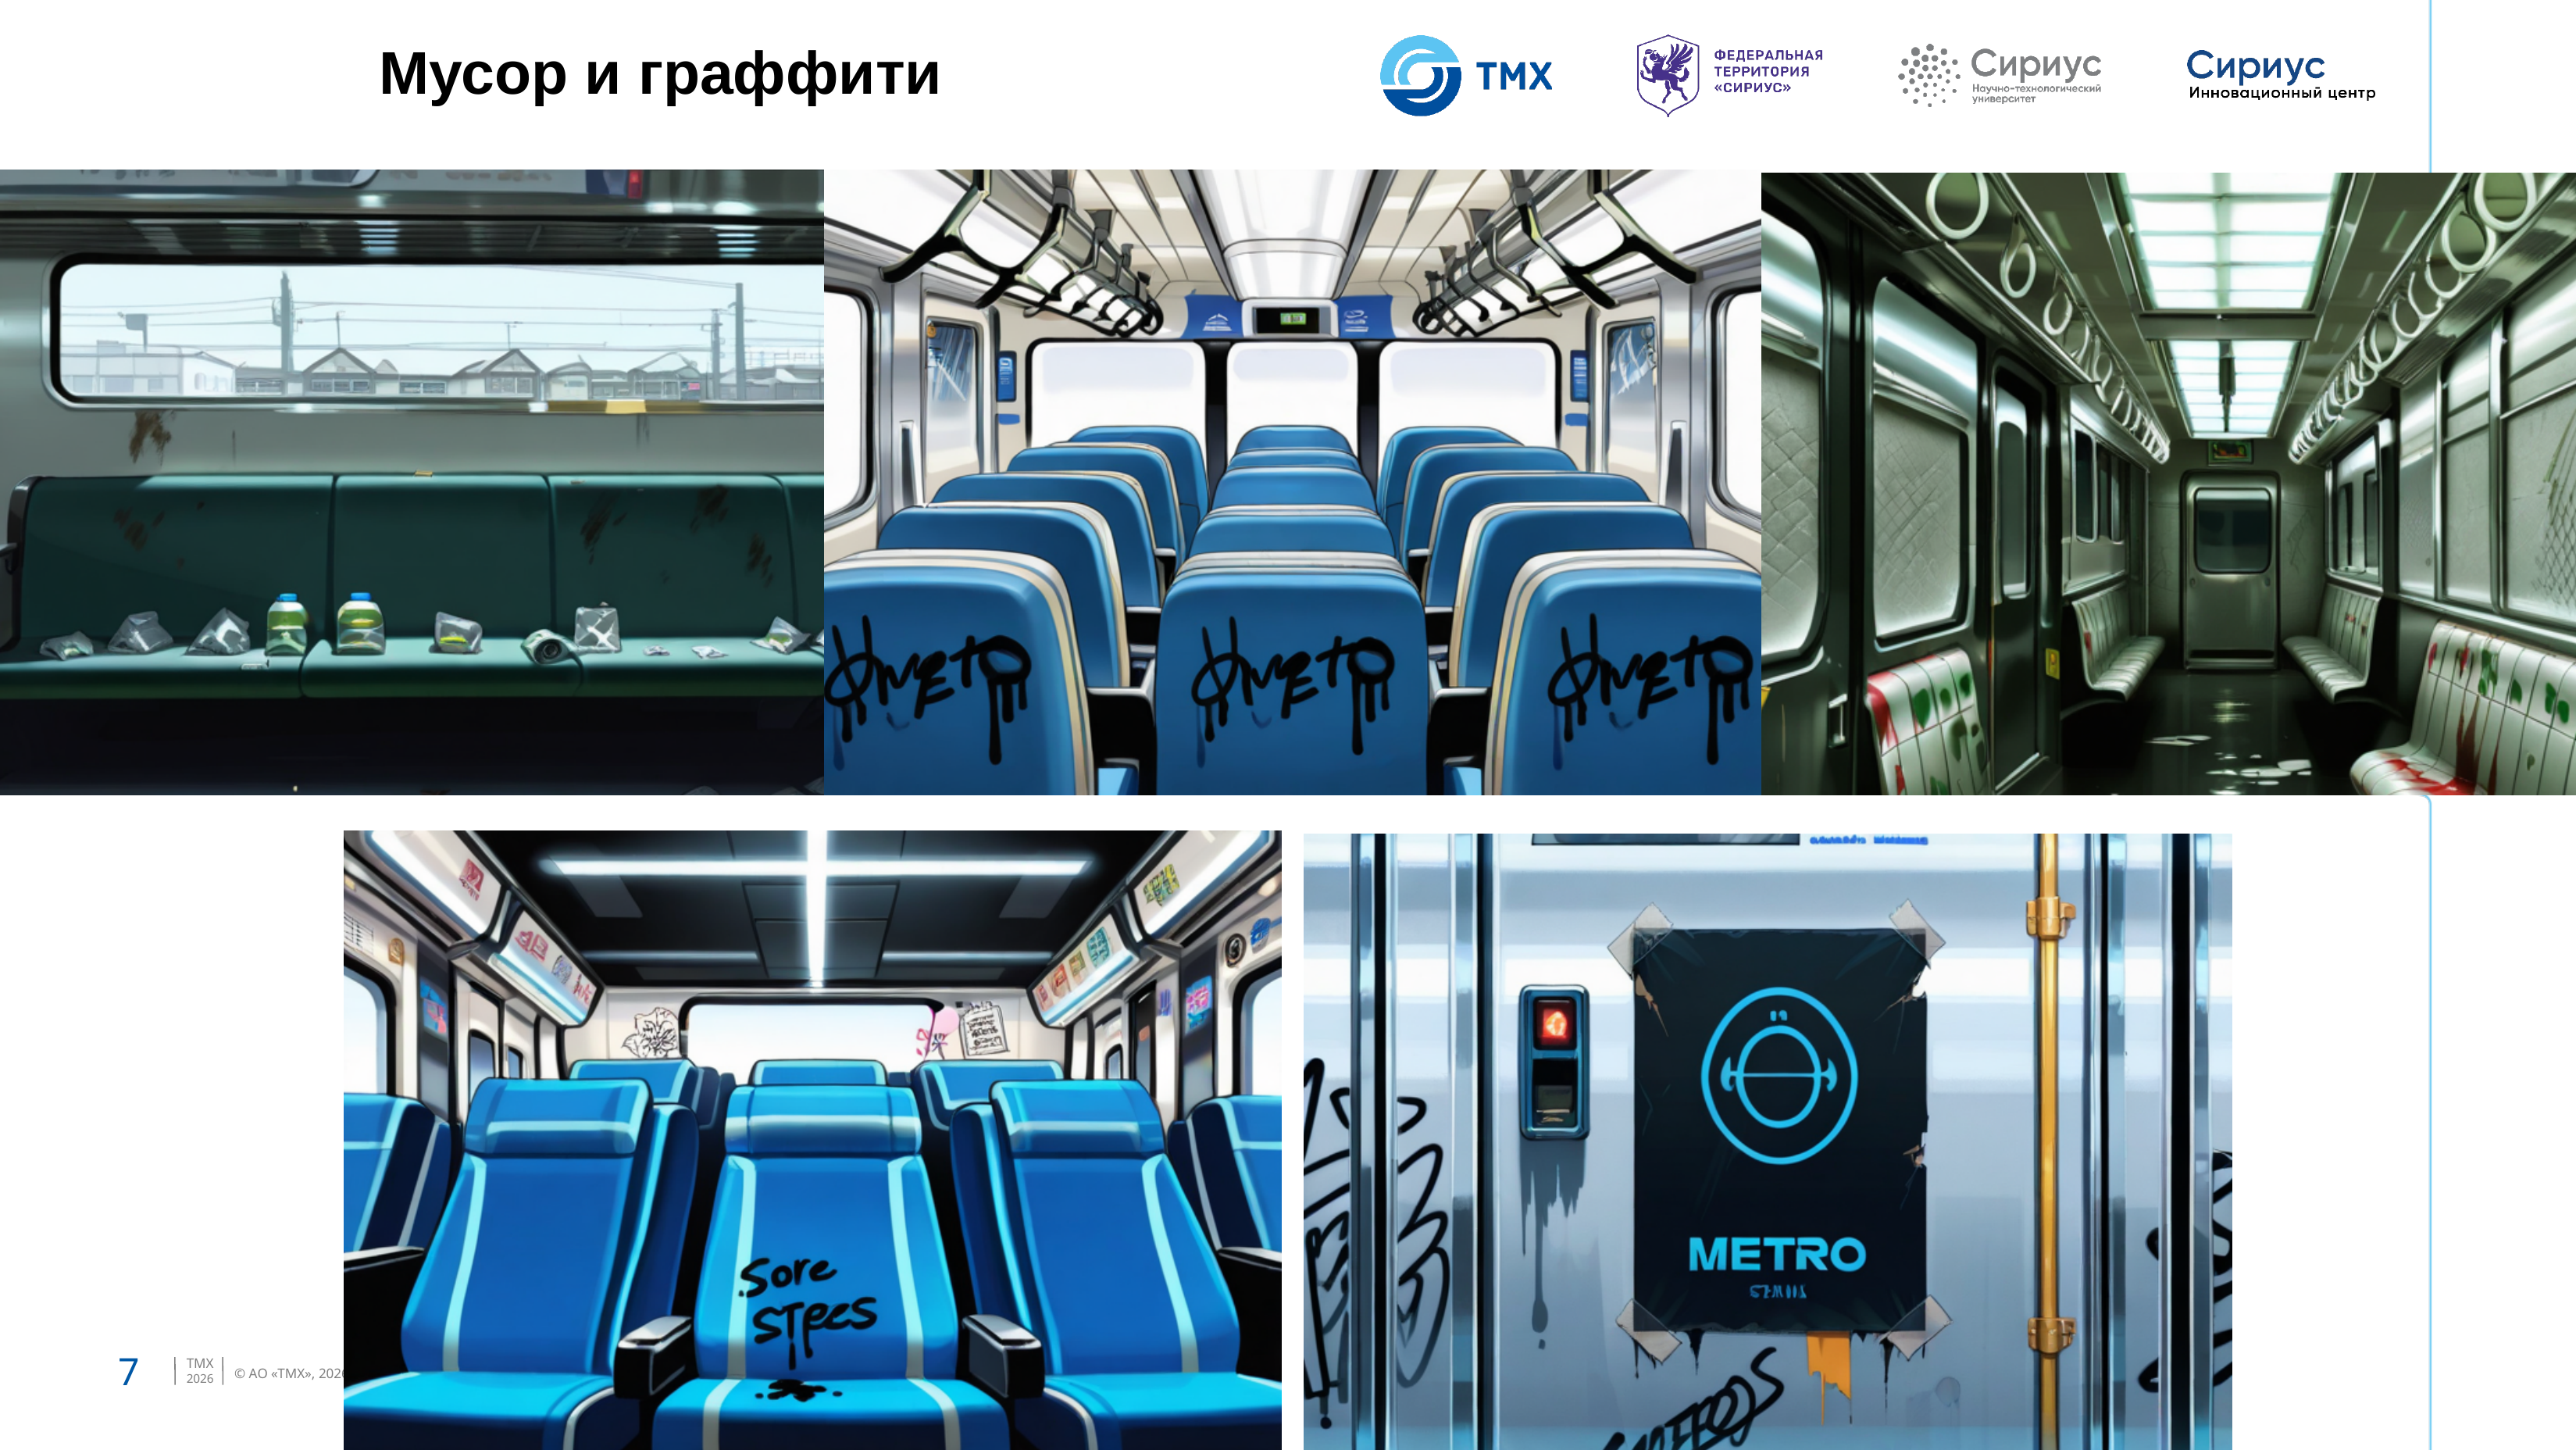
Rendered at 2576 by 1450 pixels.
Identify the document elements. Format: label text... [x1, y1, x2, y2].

title Мусор и граффити [155, 34, 1167, 130]
picture [1637, 34, 1822, 117]
picture [344, 830, 1282, 1450]
picture [1898, 44, 2101, 107]
picture [1304, 834, 2232, 1450]
picture [0, 0, 2576, 1450]
picture [1380, 35, 1552, 116]
